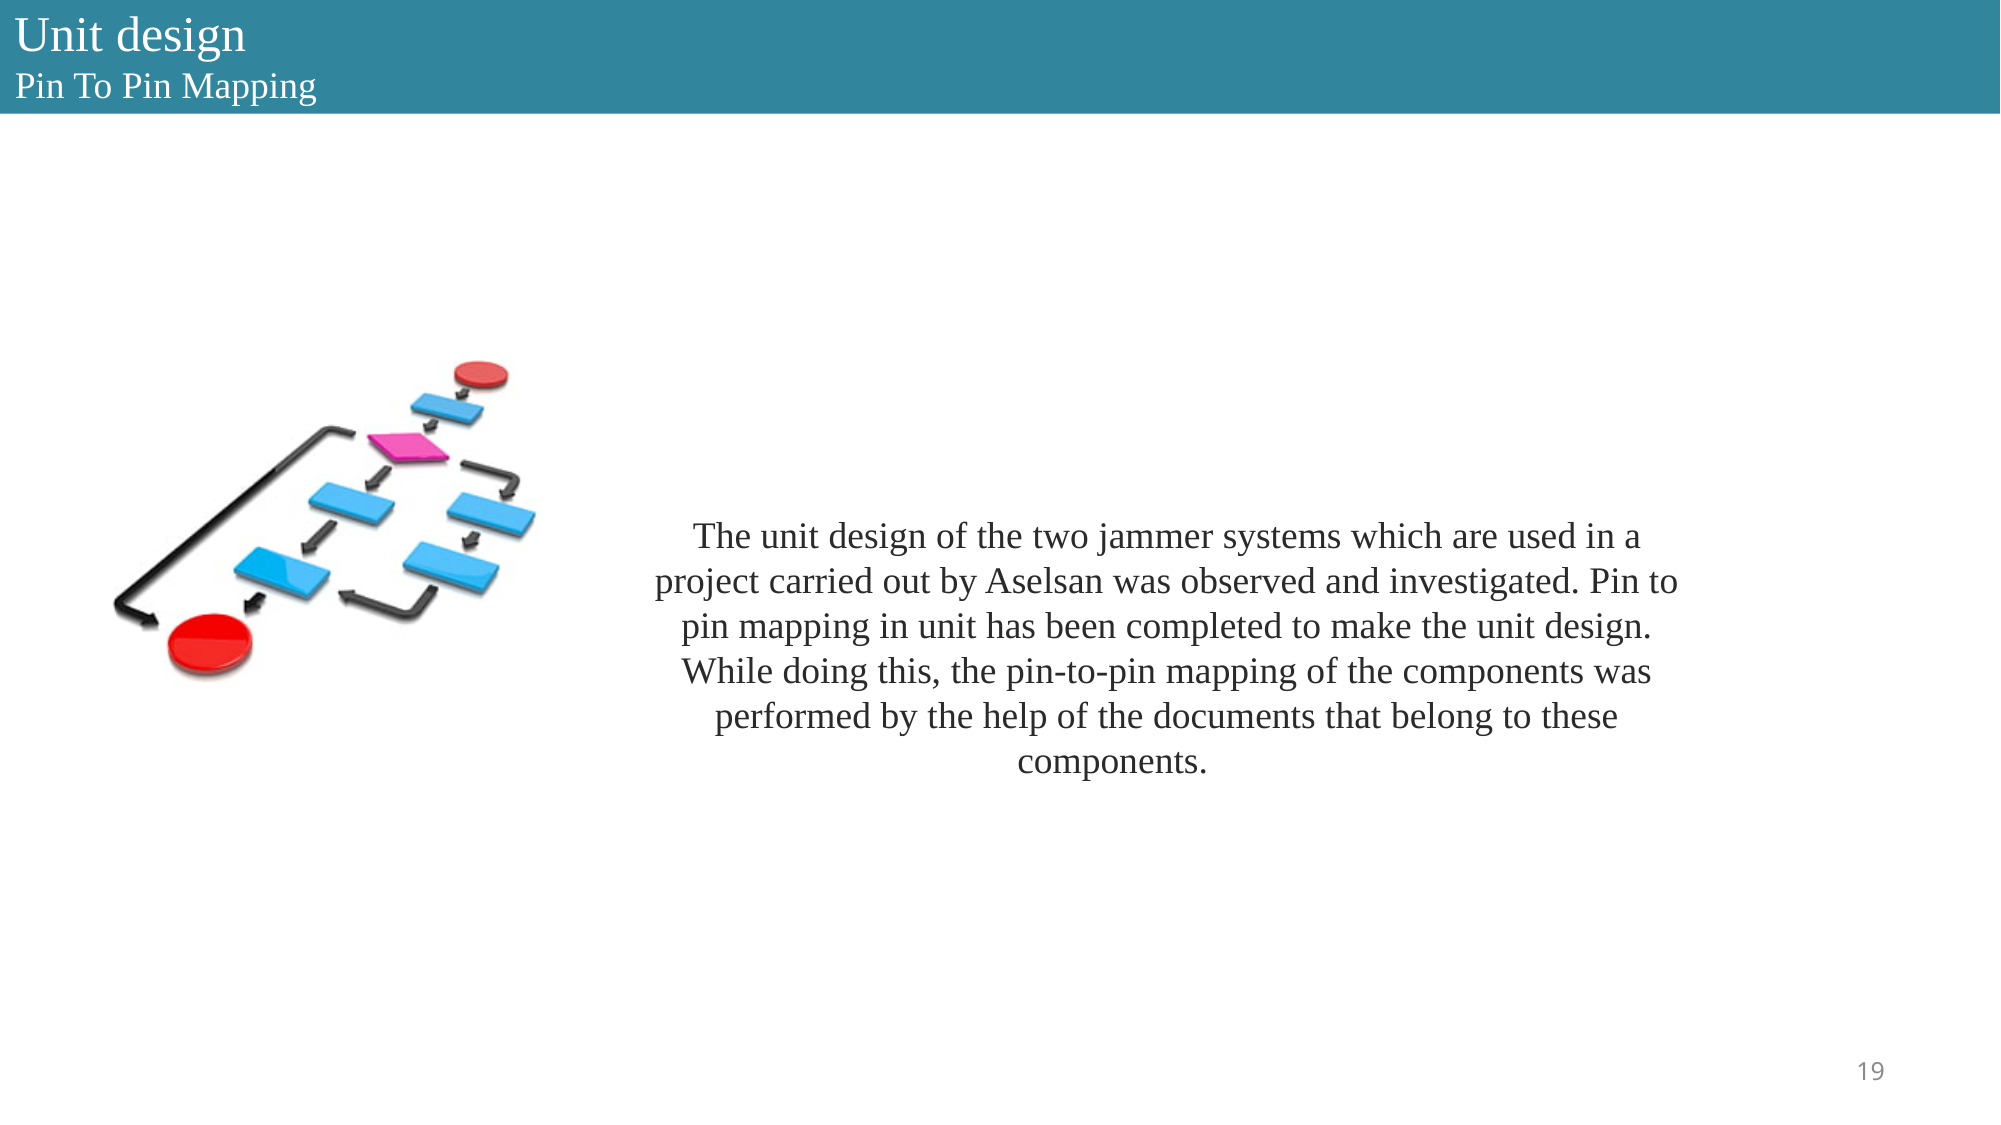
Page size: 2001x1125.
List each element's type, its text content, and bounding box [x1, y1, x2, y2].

picture [90, 349, 575, 731]
text_box Unit design Pin To Pin Mapping [0, 0, 2000, 114]
text_box The unit design of the two jammer systems which are used in a project carried out by Aselsan was observed and investigated. Pin to pin mapping in unit has been completed to make the unit design. While doing this, the pin-to-pin mapping of the components was performed by the help of the documents that belong to these components. [633, 503, 1701, 789]
slide_number 19 [1433, 1042, 1900, 1103]
